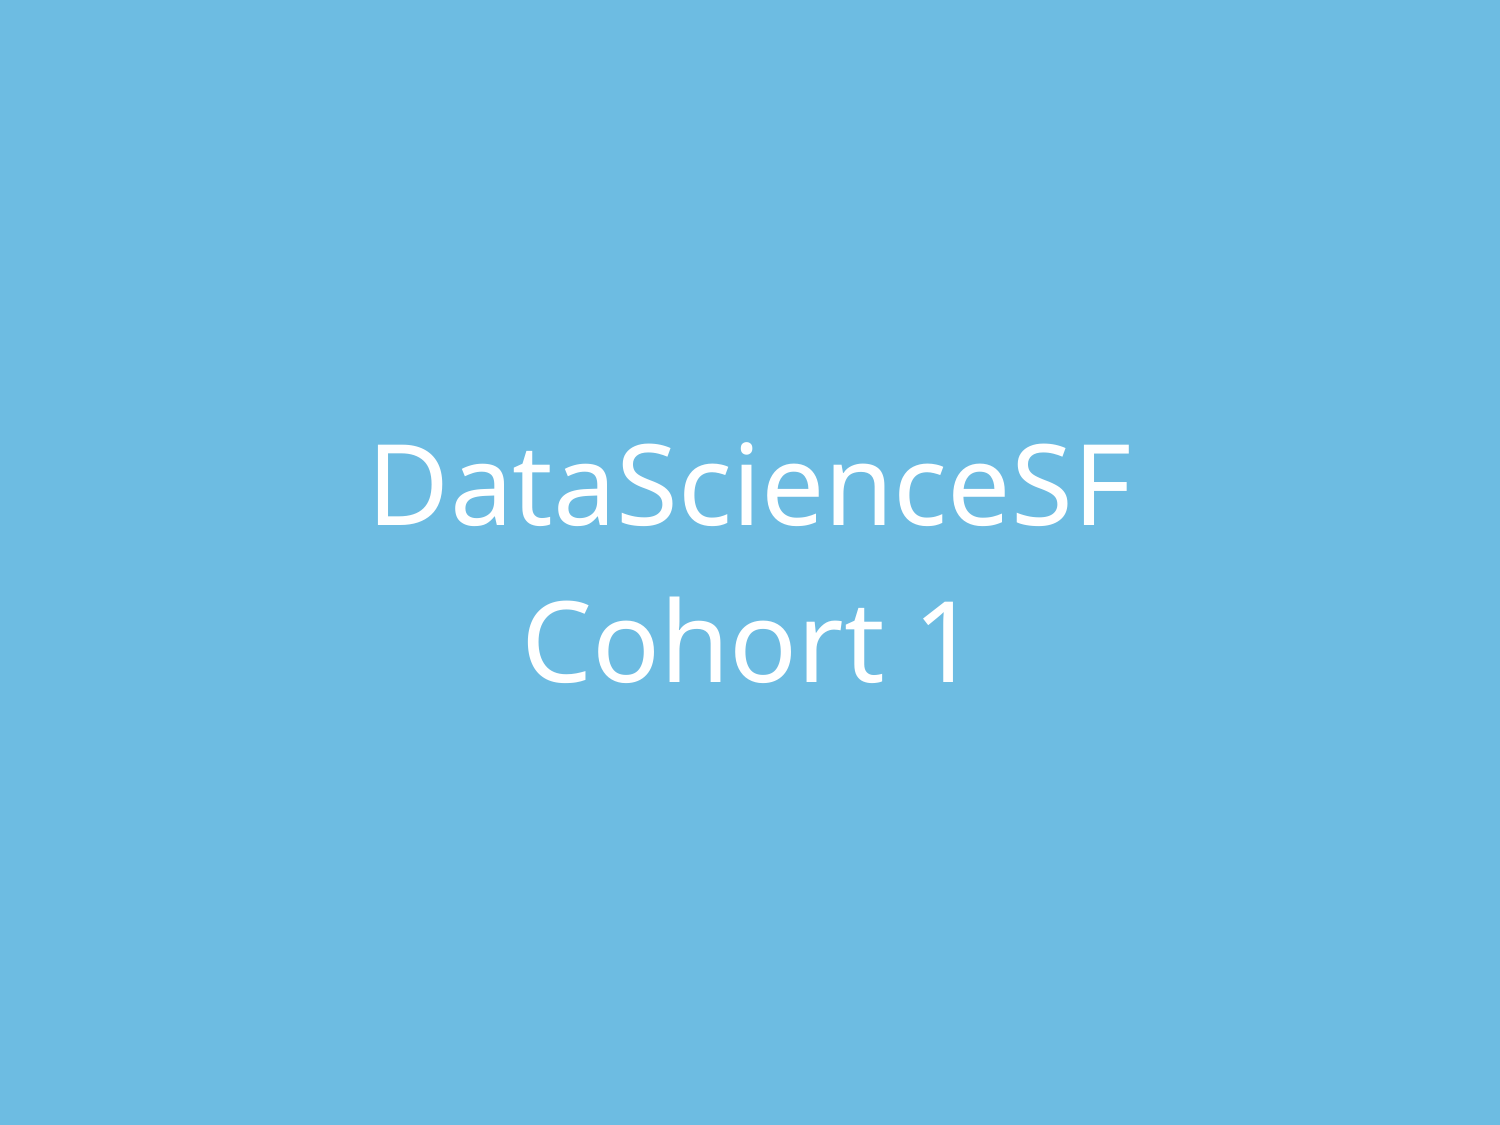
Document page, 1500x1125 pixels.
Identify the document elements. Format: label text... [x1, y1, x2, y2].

list DataScienceSF Cohort 1 [75, 112, 1425, 1005]
